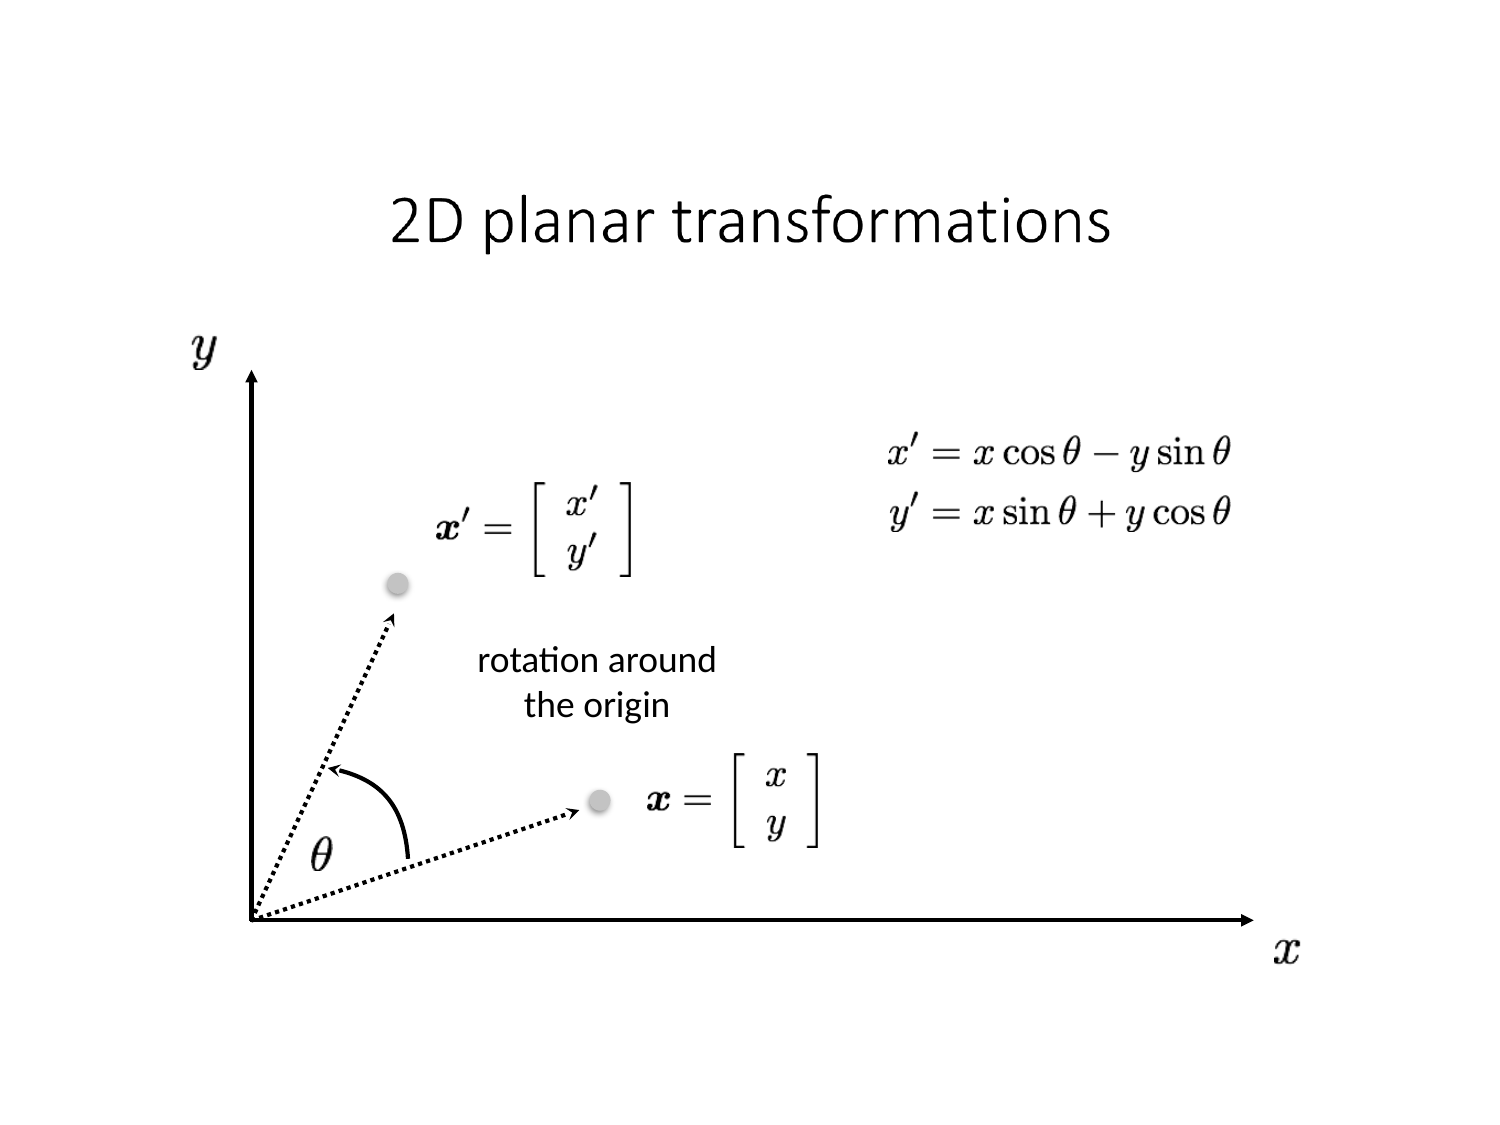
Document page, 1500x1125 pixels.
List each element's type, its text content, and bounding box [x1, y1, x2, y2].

text_box [387, 572, 409, 594]
text_box [245, 369, 258, 919]
picture [647, 752, 819, 849]
text_box rotation around the origin [466, 630, 728, 730]
text_box [589, 789, 611, 811]
text_box [383, 613, 395, 628]
picture [887, 430, 1232, 532]
picture [0, 140, 1500, 304]
picture [436, 480, 632, 577]
picture [1273, 919, 1303, 978]
text_box [253, 914, 1254, 927]
picture [311, 834, 333, 871]
picture [182, 324, 219, 371]
text_box [327, 764, 409, 859]
text_box [565, 808, 580, 820]
